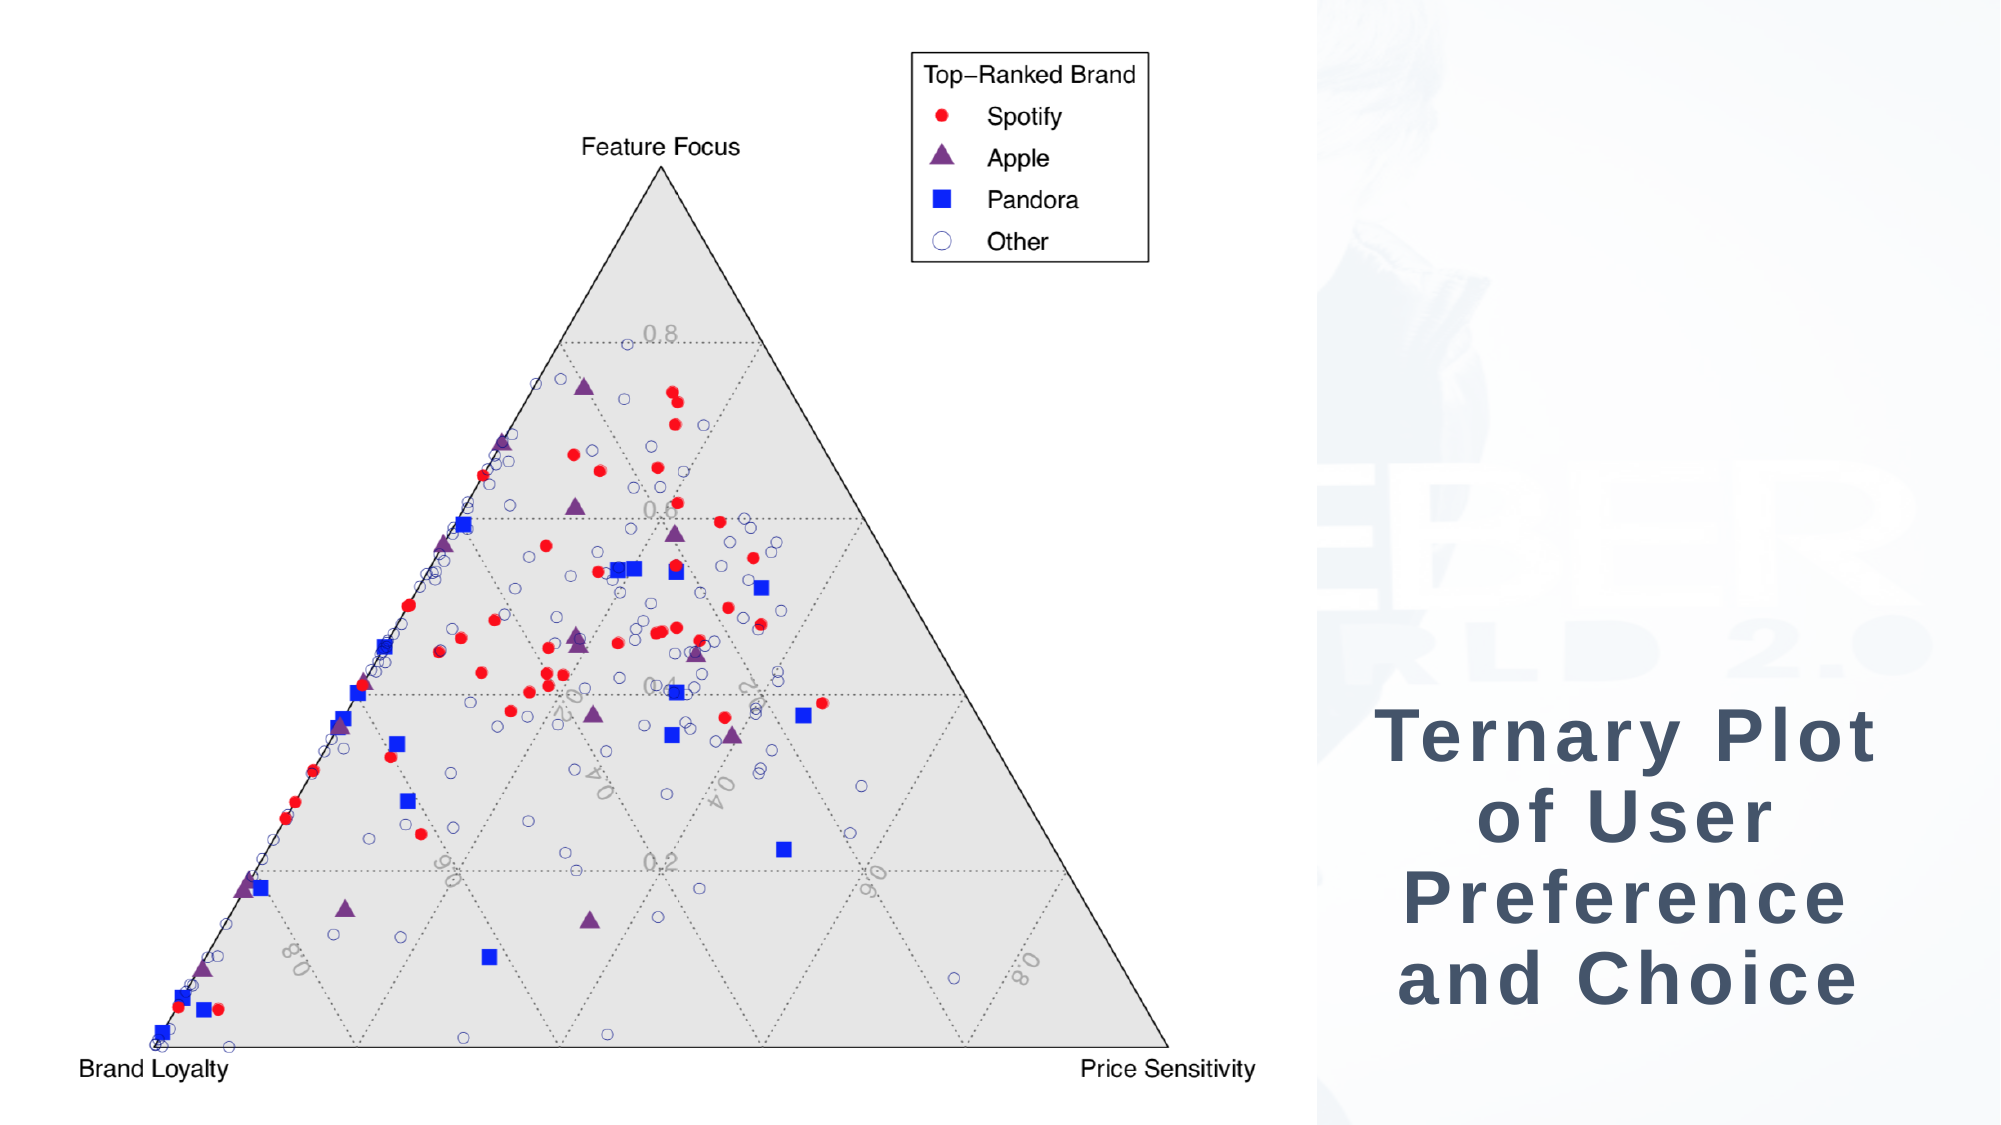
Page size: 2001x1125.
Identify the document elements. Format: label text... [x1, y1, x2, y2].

picture [0, 0, 1317, 1125]
text_box Ternary Plot of User Preference and Choice [1317, 689, 1939, 930]
